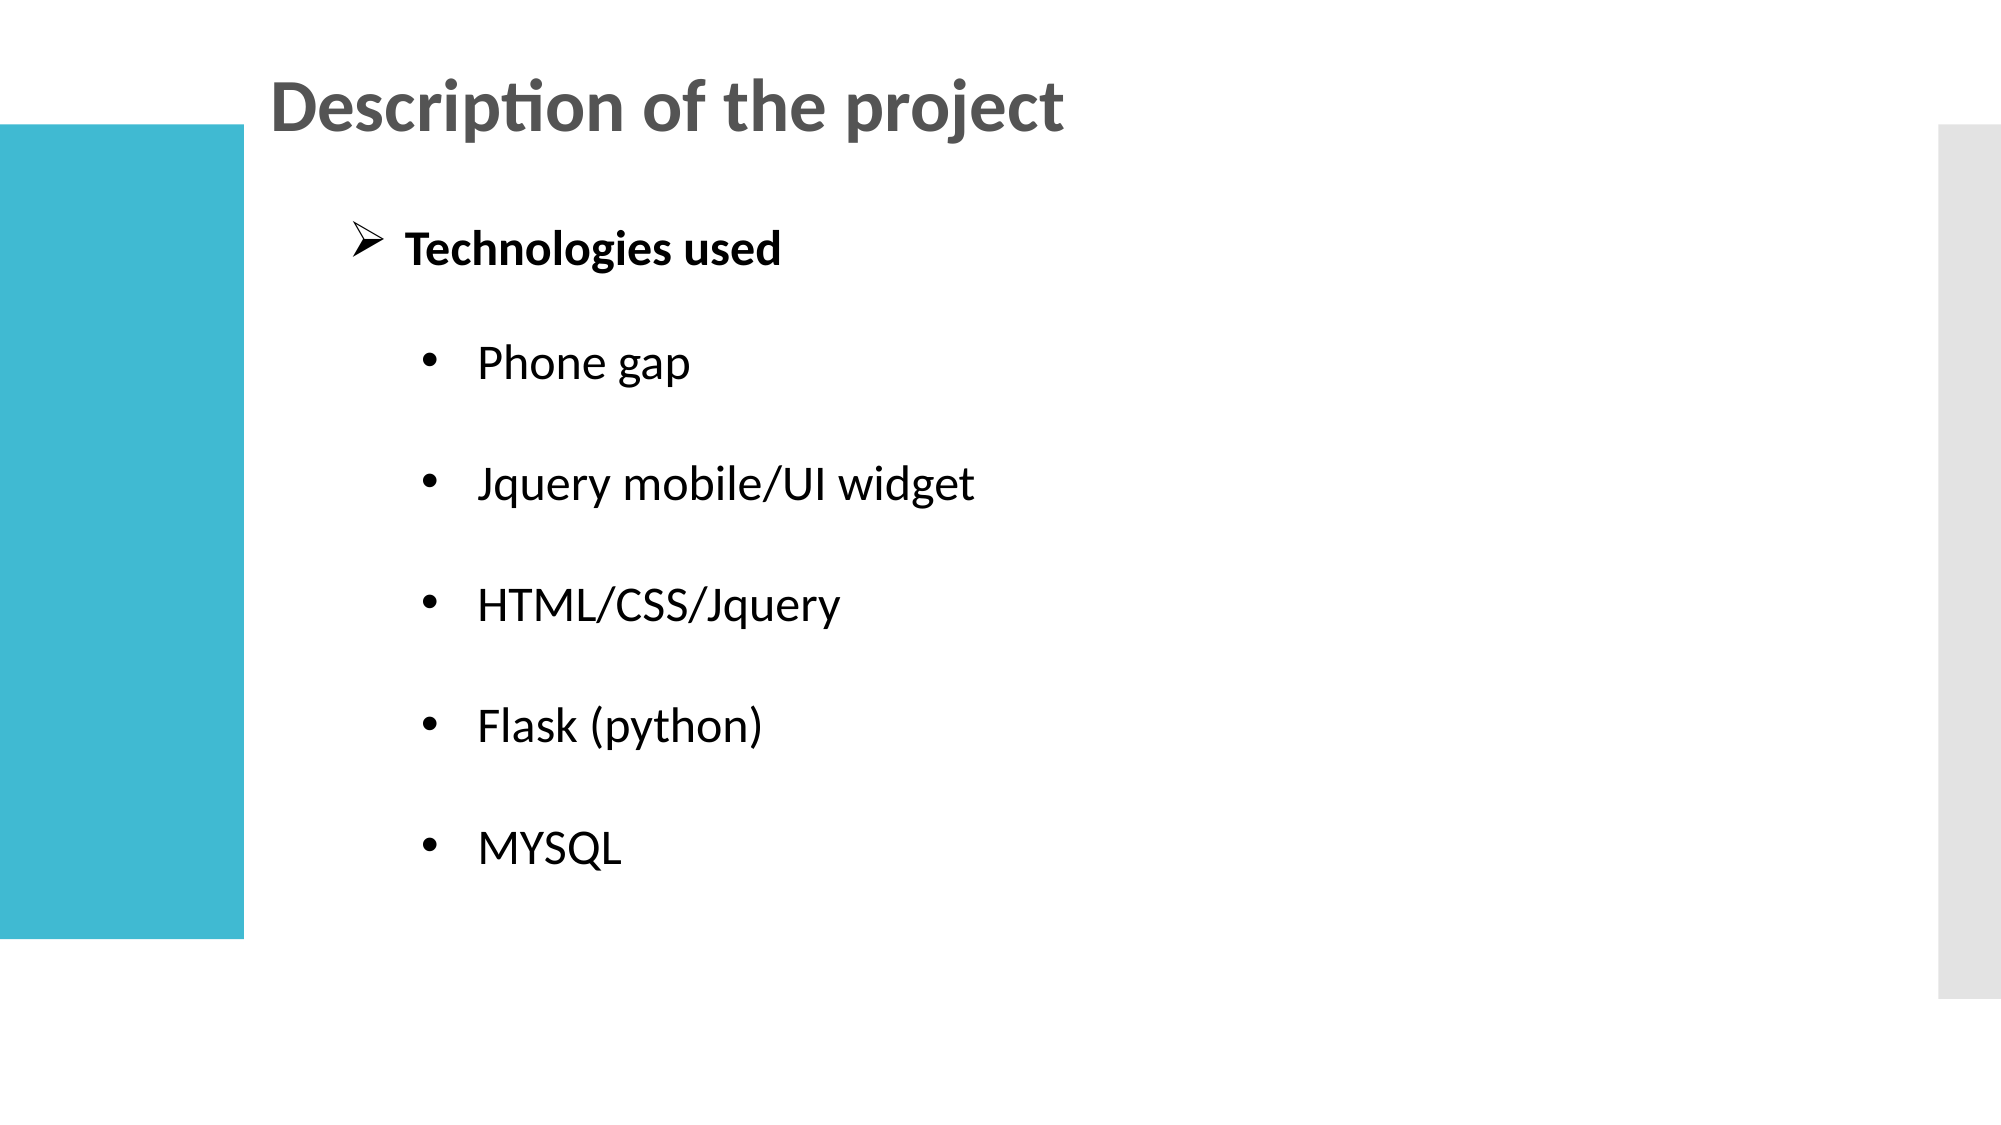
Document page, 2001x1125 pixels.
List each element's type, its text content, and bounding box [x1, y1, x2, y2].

title Description of the project [255, 53, 1824, 156]
text_box Phone gap Jquery mobile/UI widget HTML/CSS/Jquery Flask (python) MYSQL [334, 323, 1808, 834]
text_box Technologies used [337, 180, 1382, 282]
